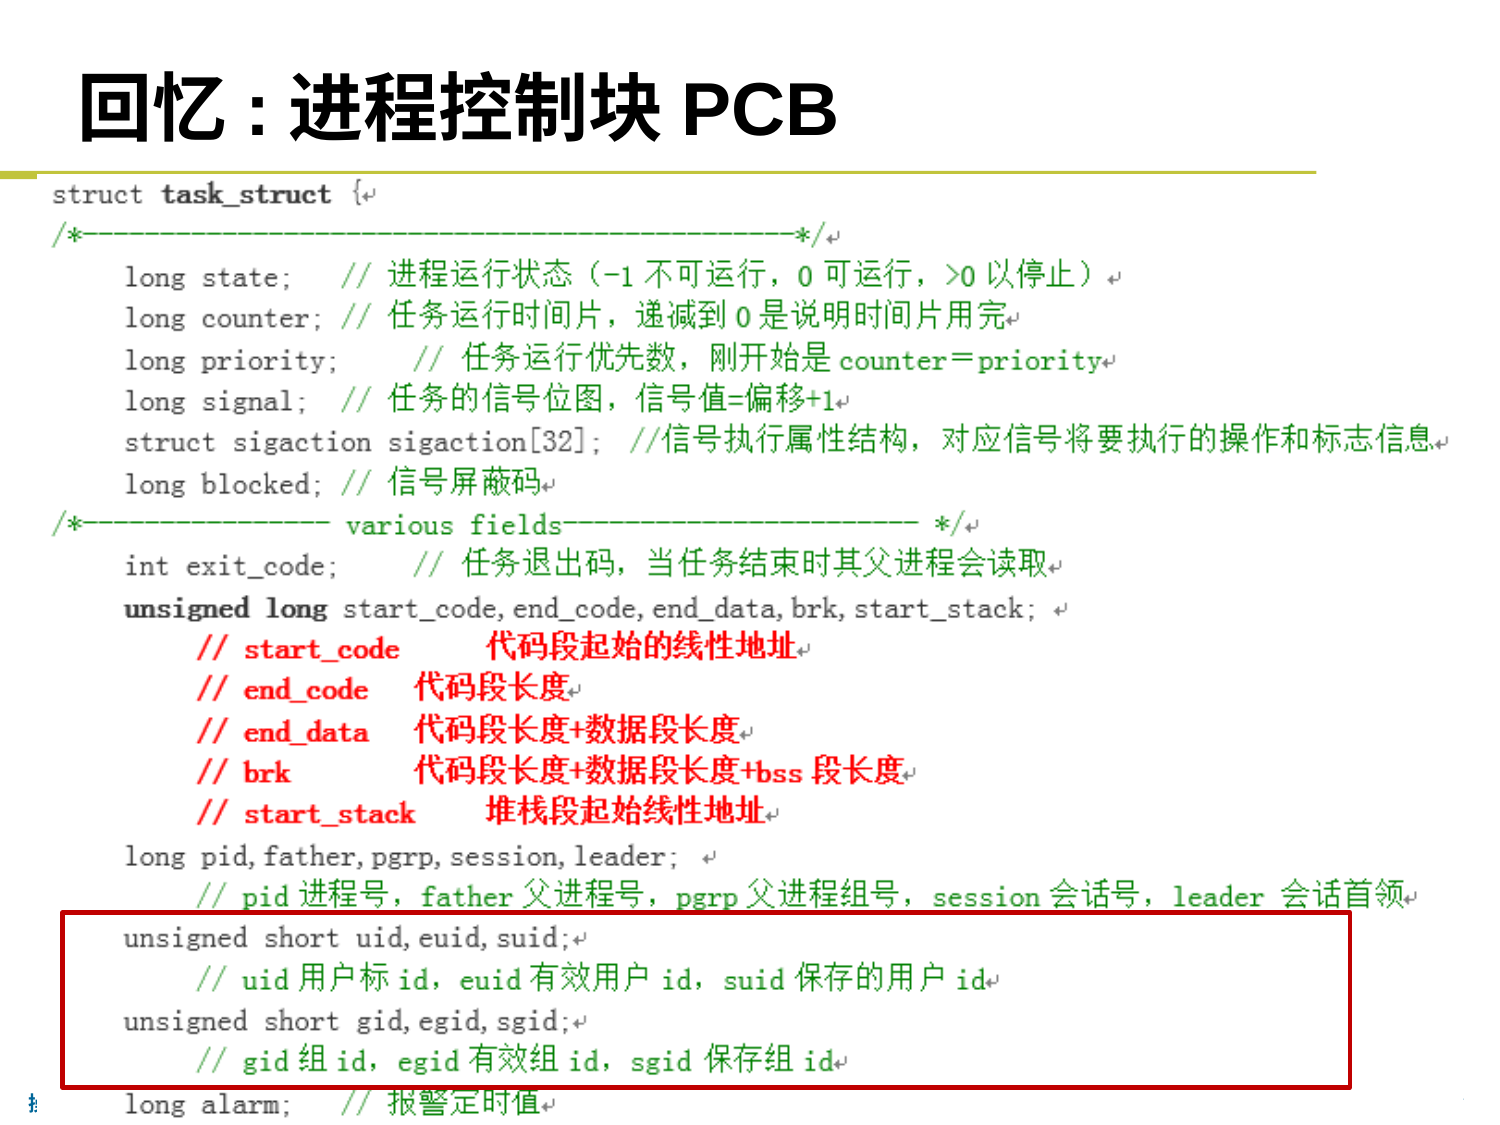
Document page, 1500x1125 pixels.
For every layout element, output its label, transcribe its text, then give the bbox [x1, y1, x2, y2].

title 回忆:进程控制块PCB [62, 50, 1350, 161]
picture [37, 174, 1463, 1125]
